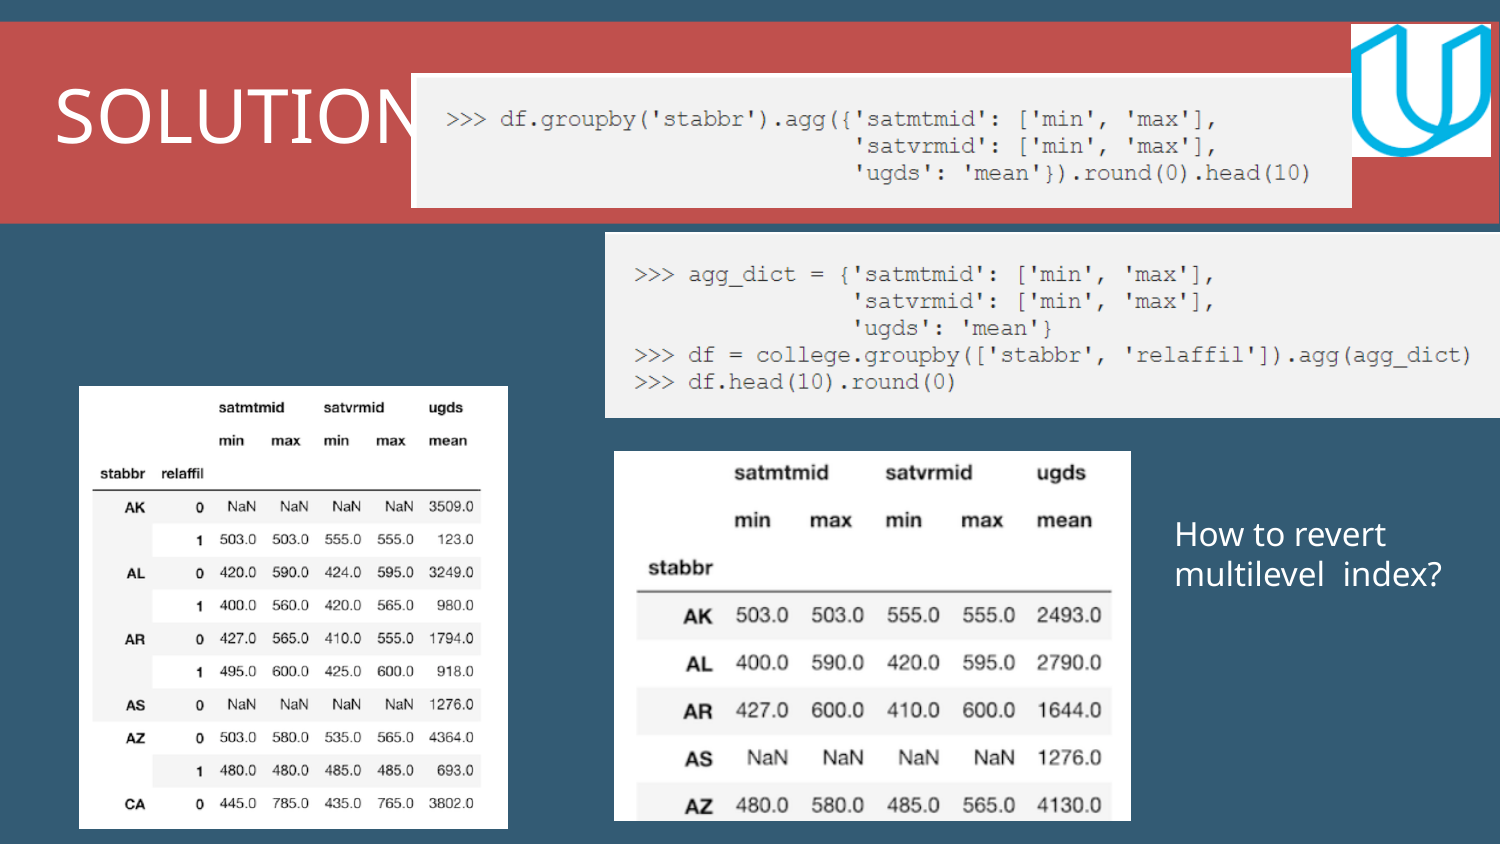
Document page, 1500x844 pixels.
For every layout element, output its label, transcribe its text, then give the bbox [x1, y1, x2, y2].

picture [1408, 95, 1491, 157]
picture [1483, 24, 1491, 29]
picture [613, 451, 1131, 821]
picture [605, 231, 1500, 419]
text_box How to revert multilevel index? [1160, 506, 1500, 602]
picture [1449, 36, 1480, 125]
picture [79, 385, 509, 829]
picture [1351, 24, 1395, 49]
text_box [147, 247, 1352, 765]
picture [1362, 36, 1433, 147]
text_box SOLUTION [41, 28, 1245, 214]
picture [411, 73, 1396, 209]
picture [1400, 24, 1480, 125]
